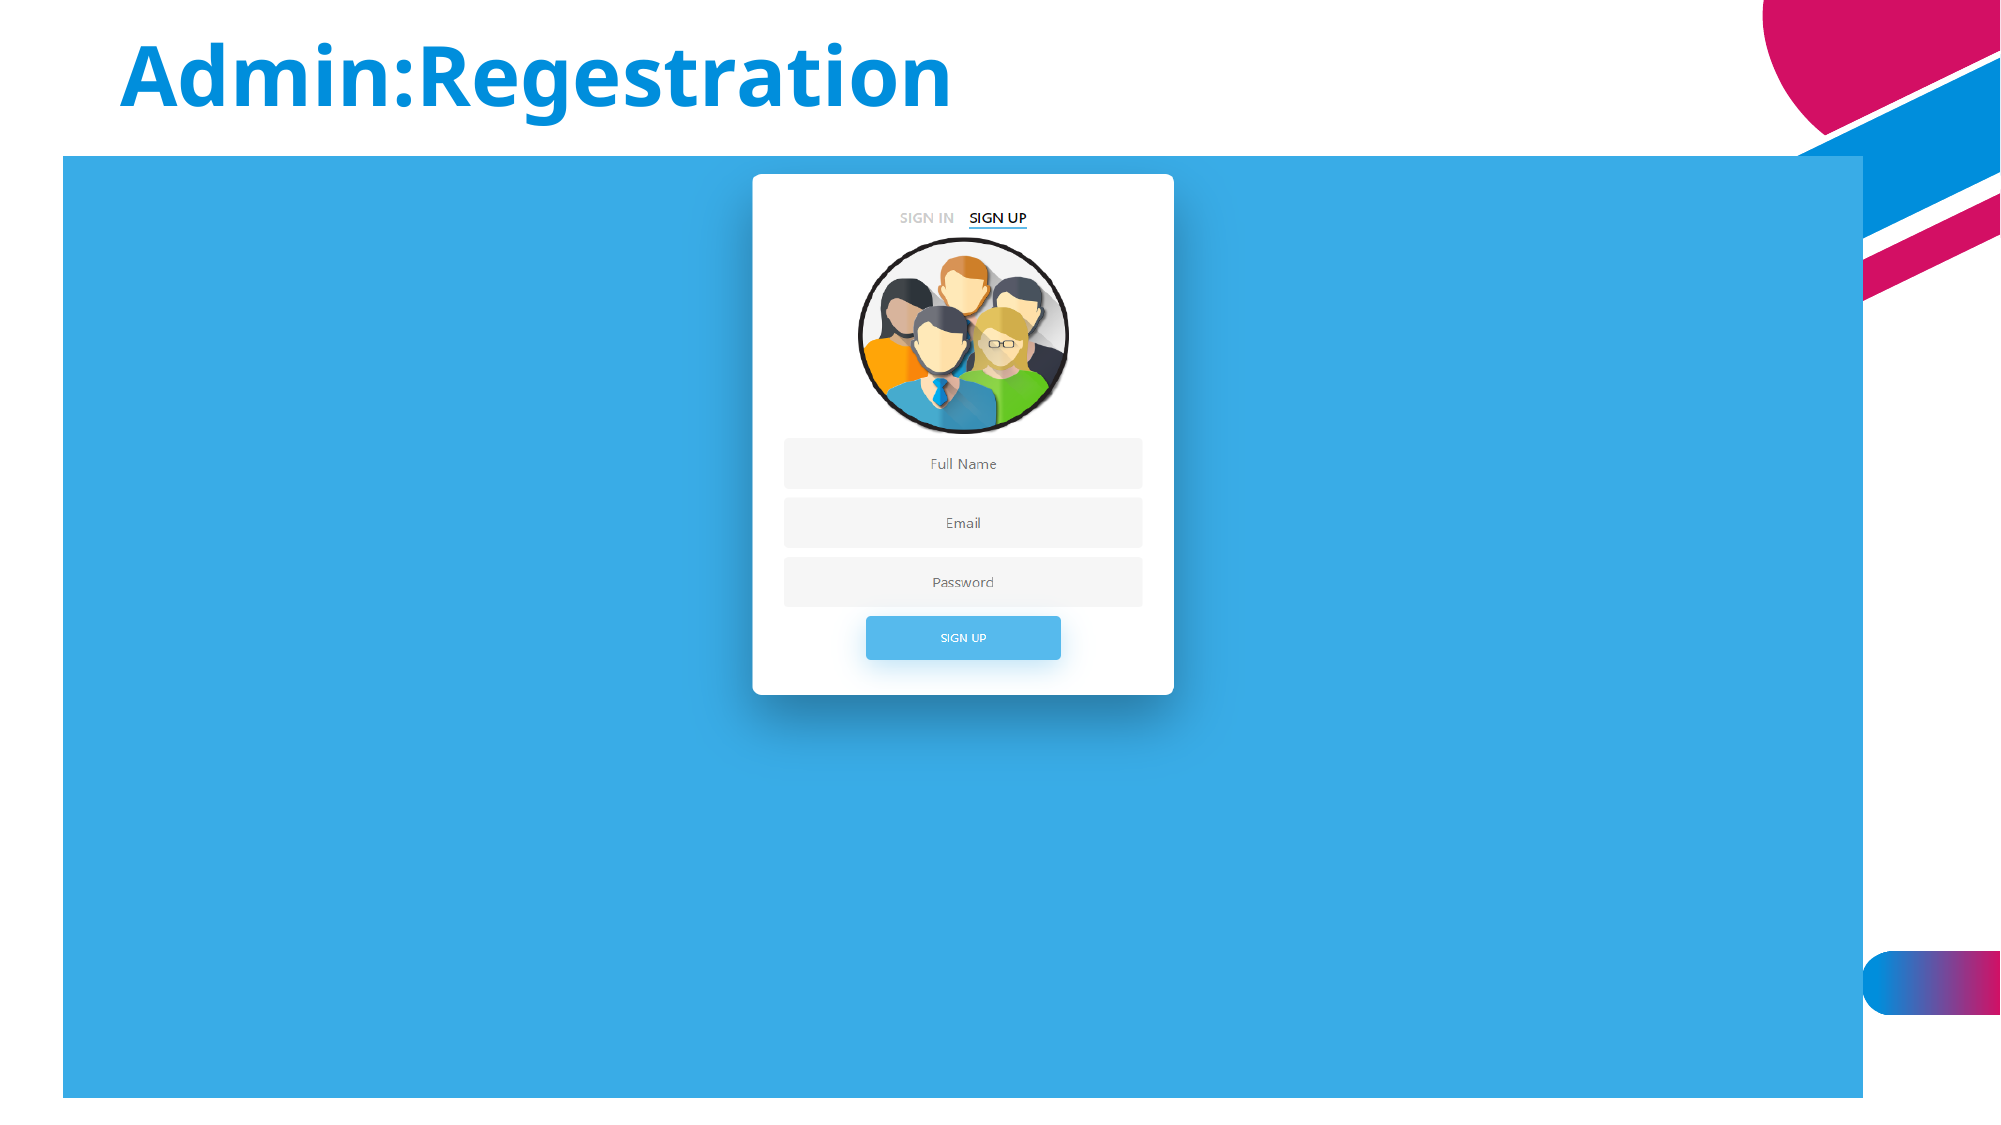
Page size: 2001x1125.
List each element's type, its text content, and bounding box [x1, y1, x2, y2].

picture [63, 156, 1863, 1098]
text_box Admin:Regestration [105, 27, 1245, 108]
